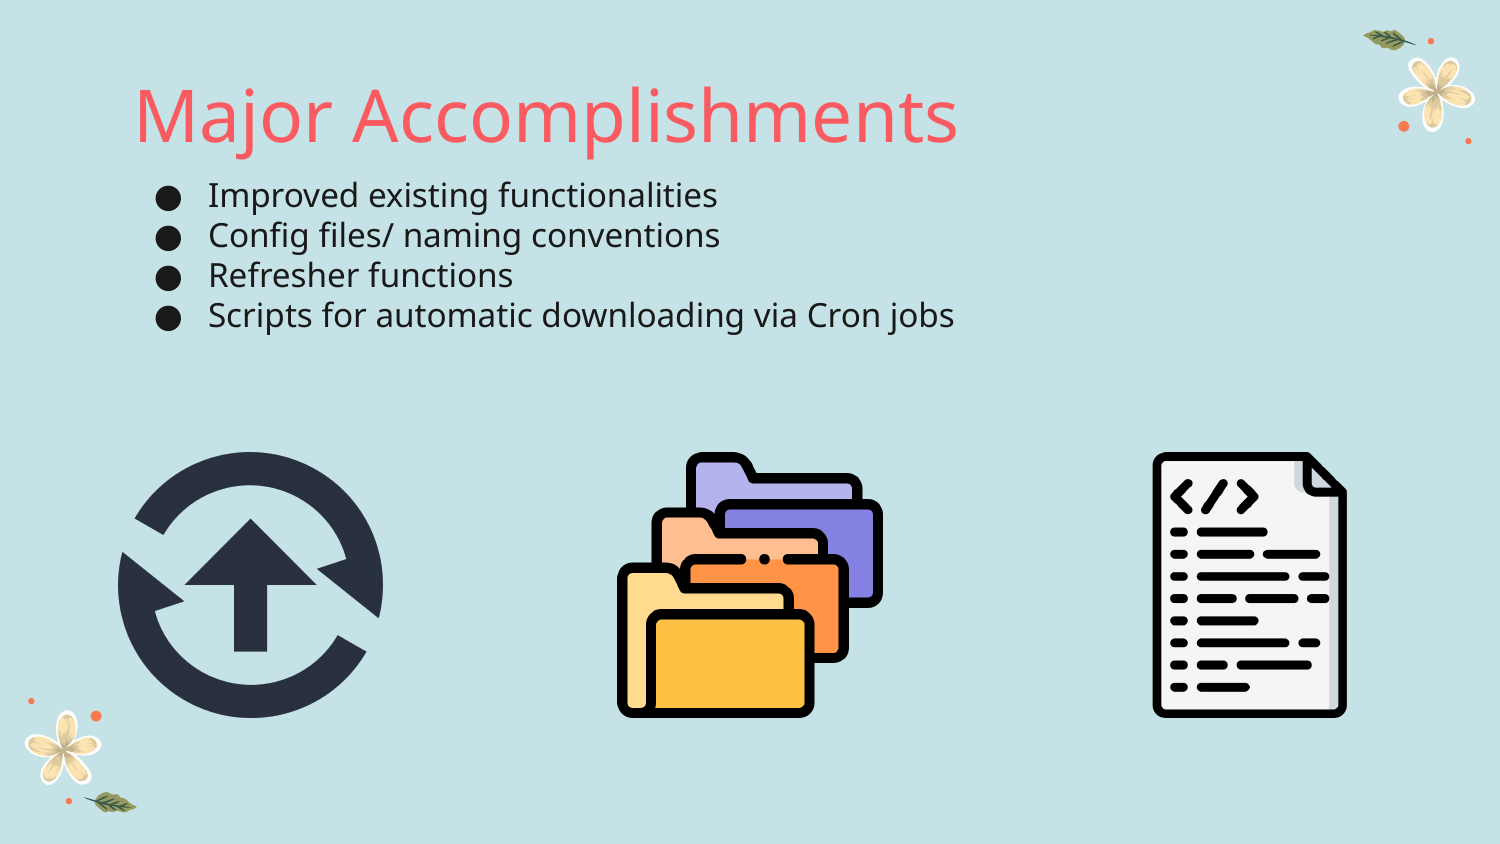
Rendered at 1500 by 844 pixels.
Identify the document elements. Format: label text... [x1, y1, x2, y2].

picture [1117, 452, 1383, 718]
picture [117, 452, 383, 718]
picture [617, 452, 883, 718]
text_box Improved existing functionalities Config files/ naming conventions Refresher functions Scripts for automatic downloading via Cron jobs [118, 159, 1382, 762]
title Major Accomplishments [118, 54, 1382, 159]
